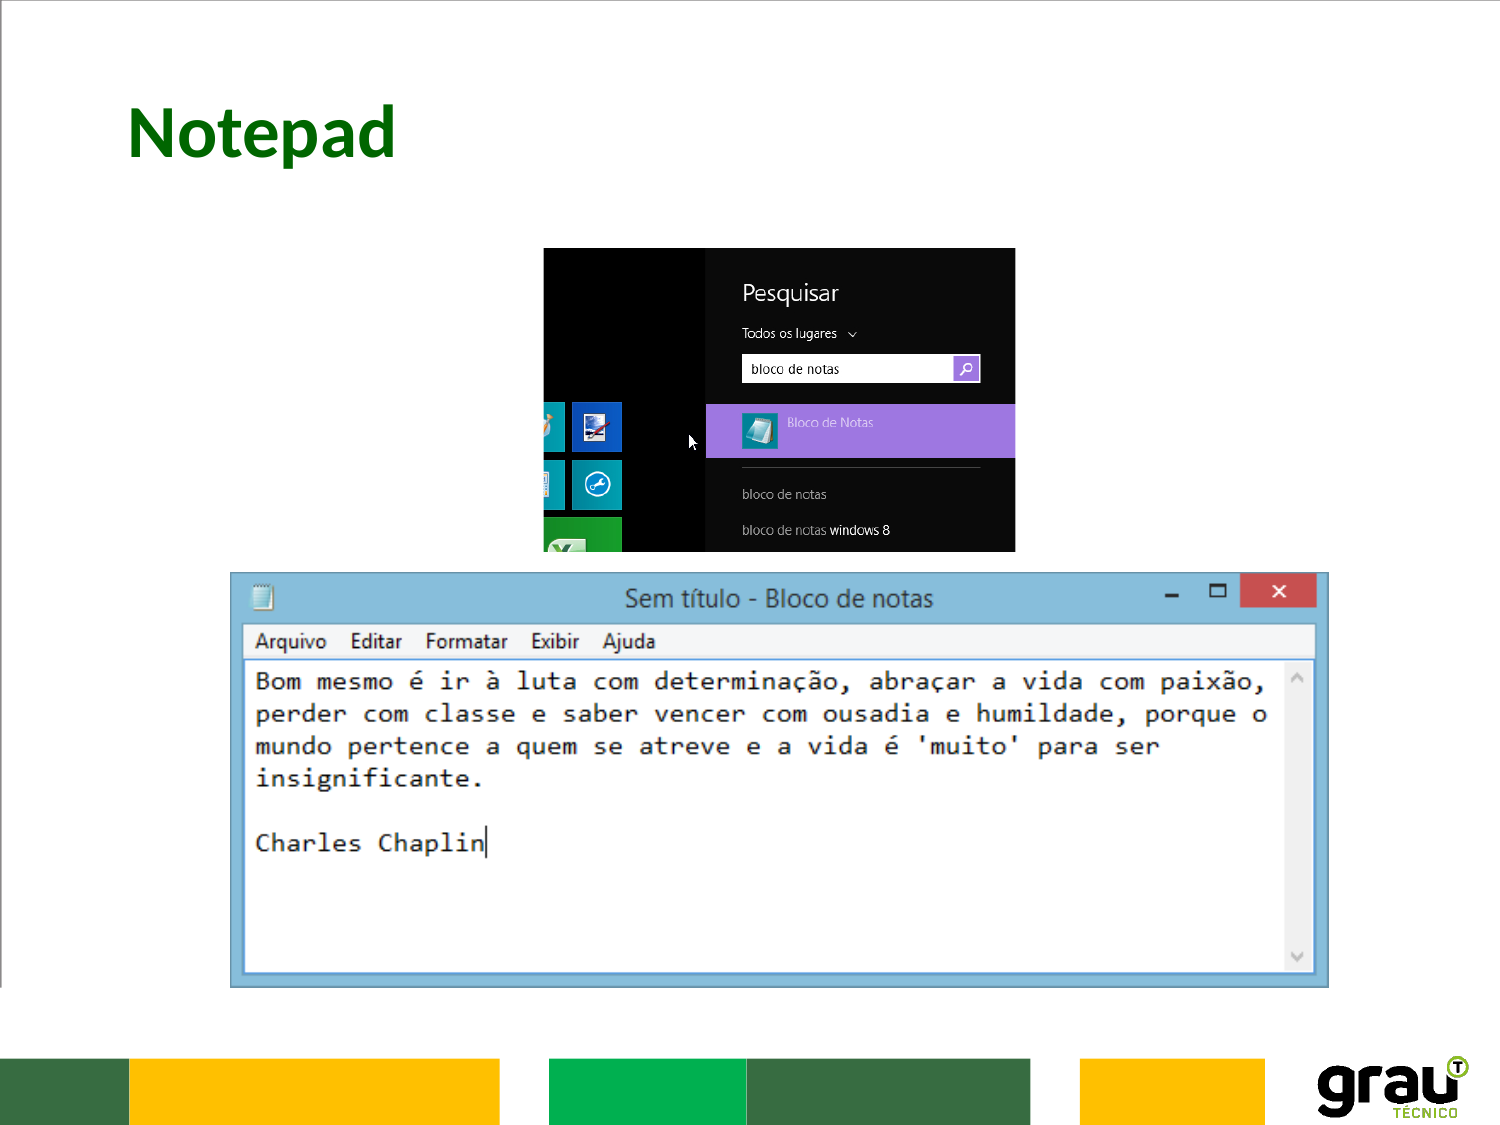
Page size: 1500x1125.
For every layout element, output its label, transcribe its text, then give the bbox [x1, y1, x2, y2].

picture [0, 0, 1500, 988]
text_box Notepad [112, 7, 1388, 249]
picture [1316, 1055, 1470, 1121]
